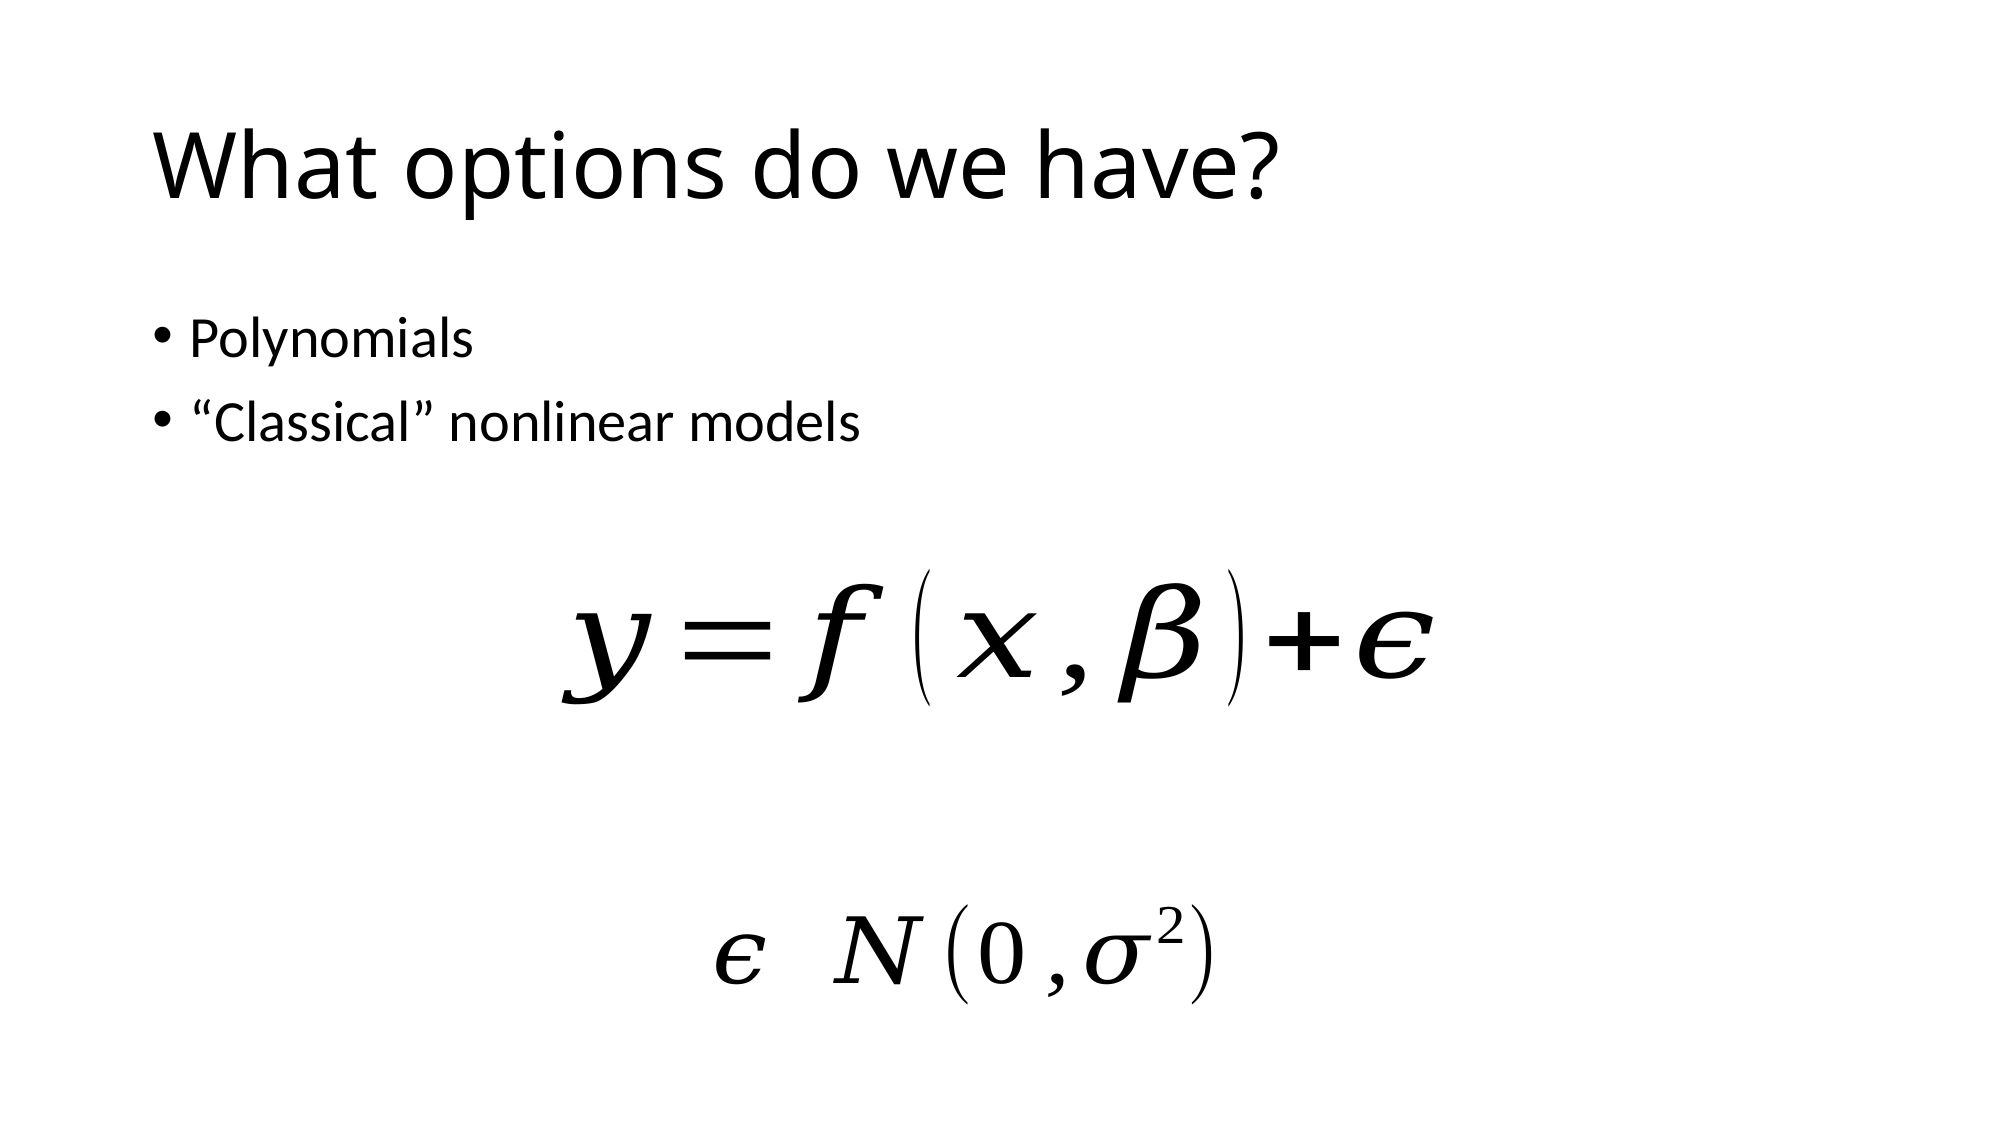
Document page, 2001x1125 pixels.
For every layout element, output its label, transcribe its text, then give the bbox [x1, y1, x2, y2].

title What options do we have? [137, 59, 1863, 278]
list Polynomials “Classical” nonlinear models [137, 299, 1863, 1014]
